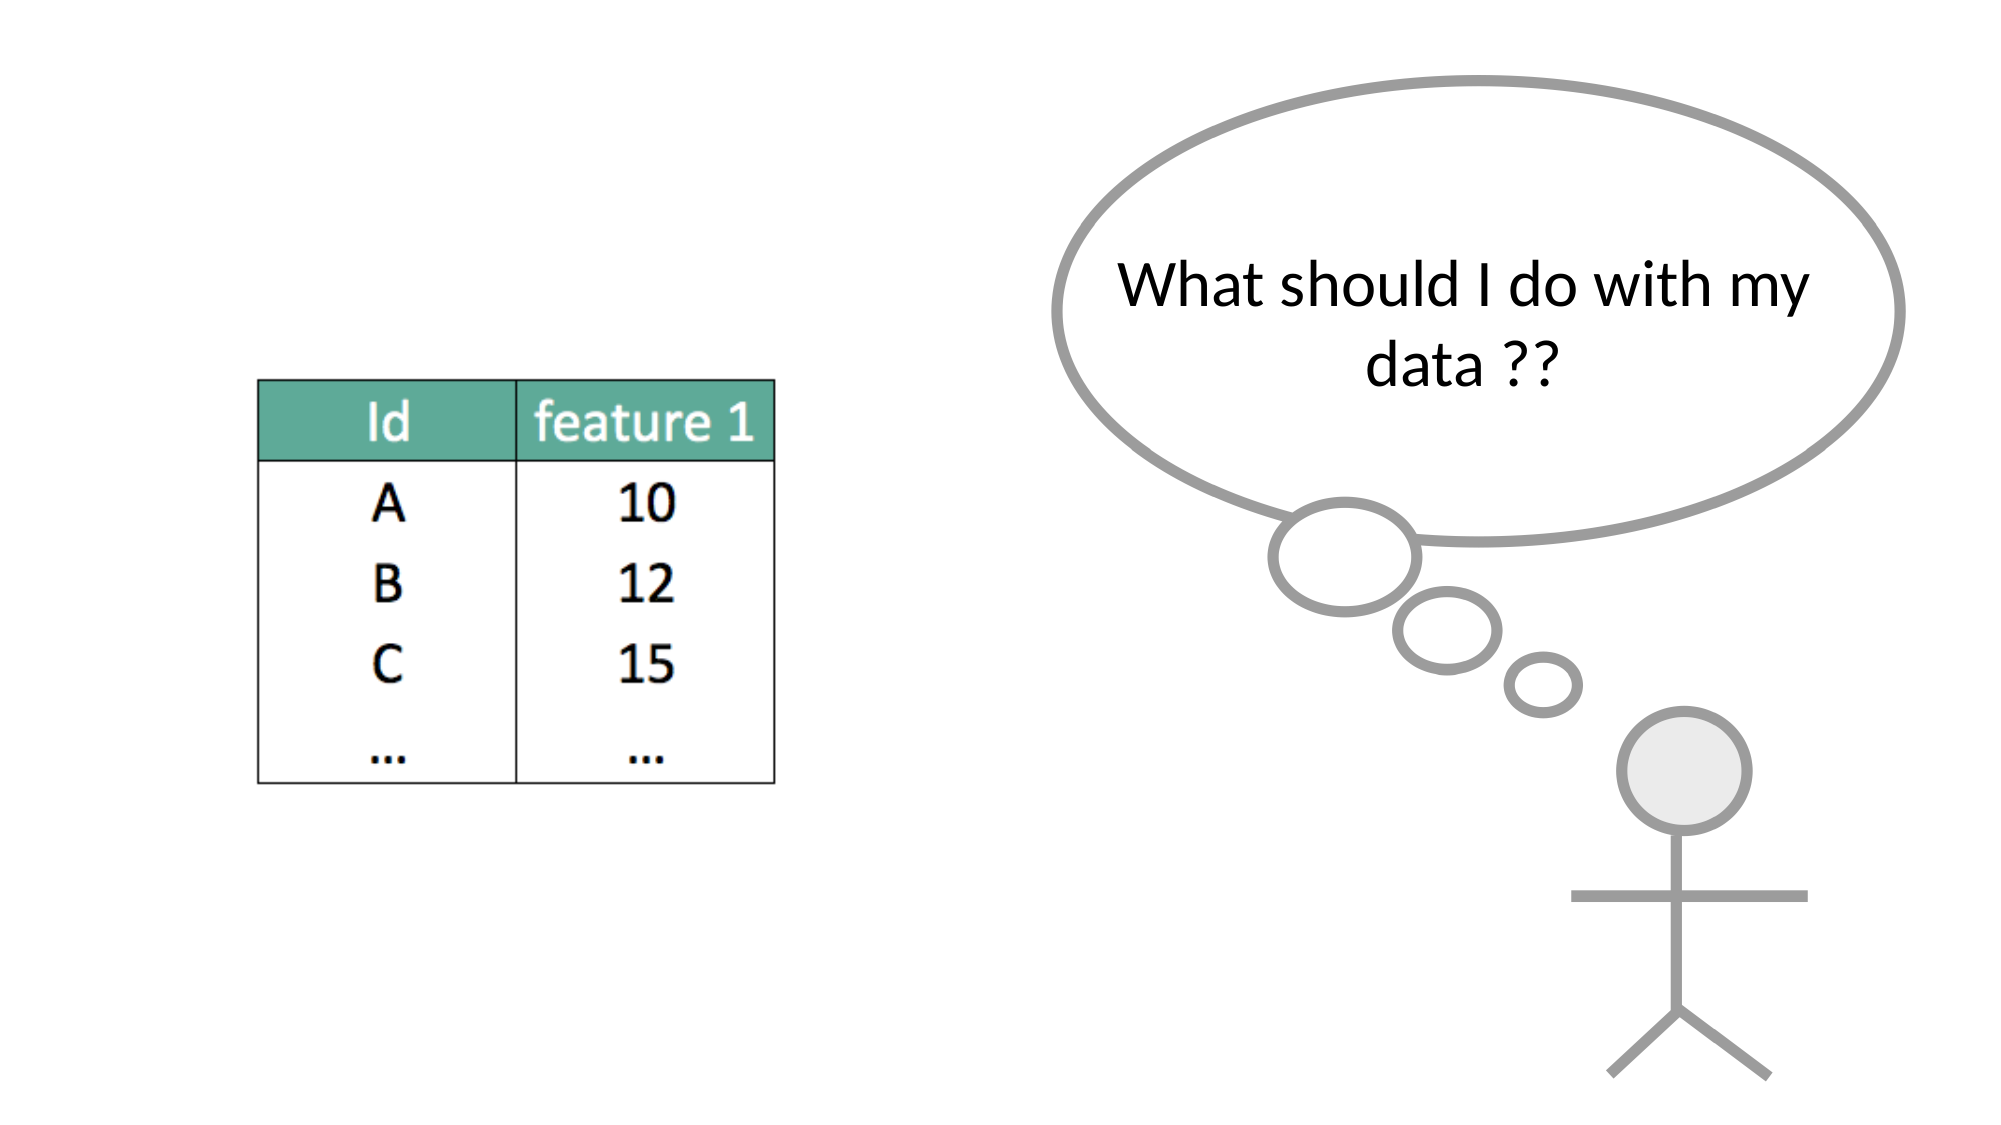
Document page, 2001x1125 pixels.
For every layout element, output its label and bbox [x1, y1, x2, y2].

picture [963, 0, 1965, 1125]
picture [252, 374, 785, 792]
